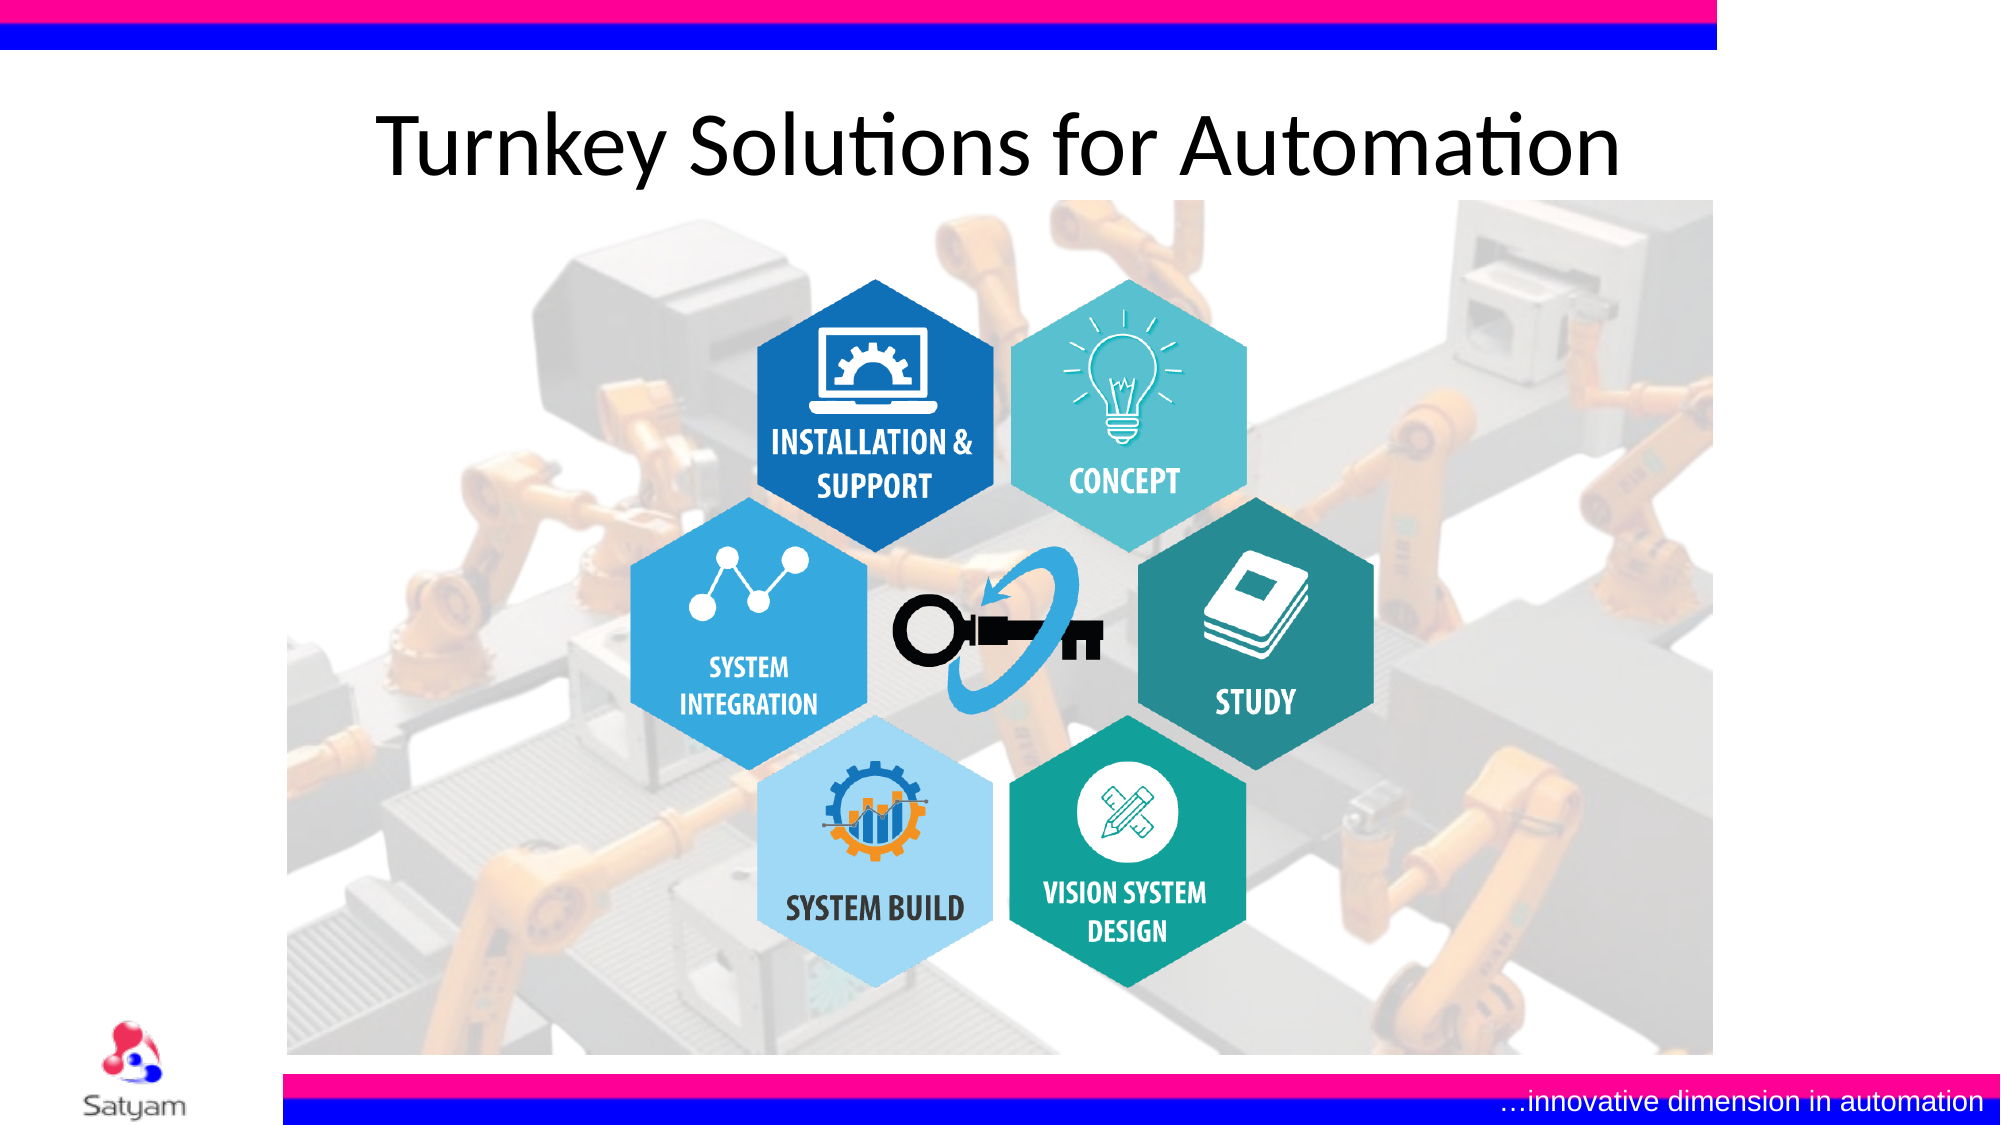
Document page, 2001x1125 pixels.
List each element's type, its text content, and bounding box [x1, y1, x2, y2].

picture [287, 199, 1713, 1056]
title Turnkey Solutions for Automation [99, 45, 1900, 233]
picture [75, 1012, 192, 1125]
picture [0, 0, 1717, 50]
picture [283, 1074, 2000, 1125]
